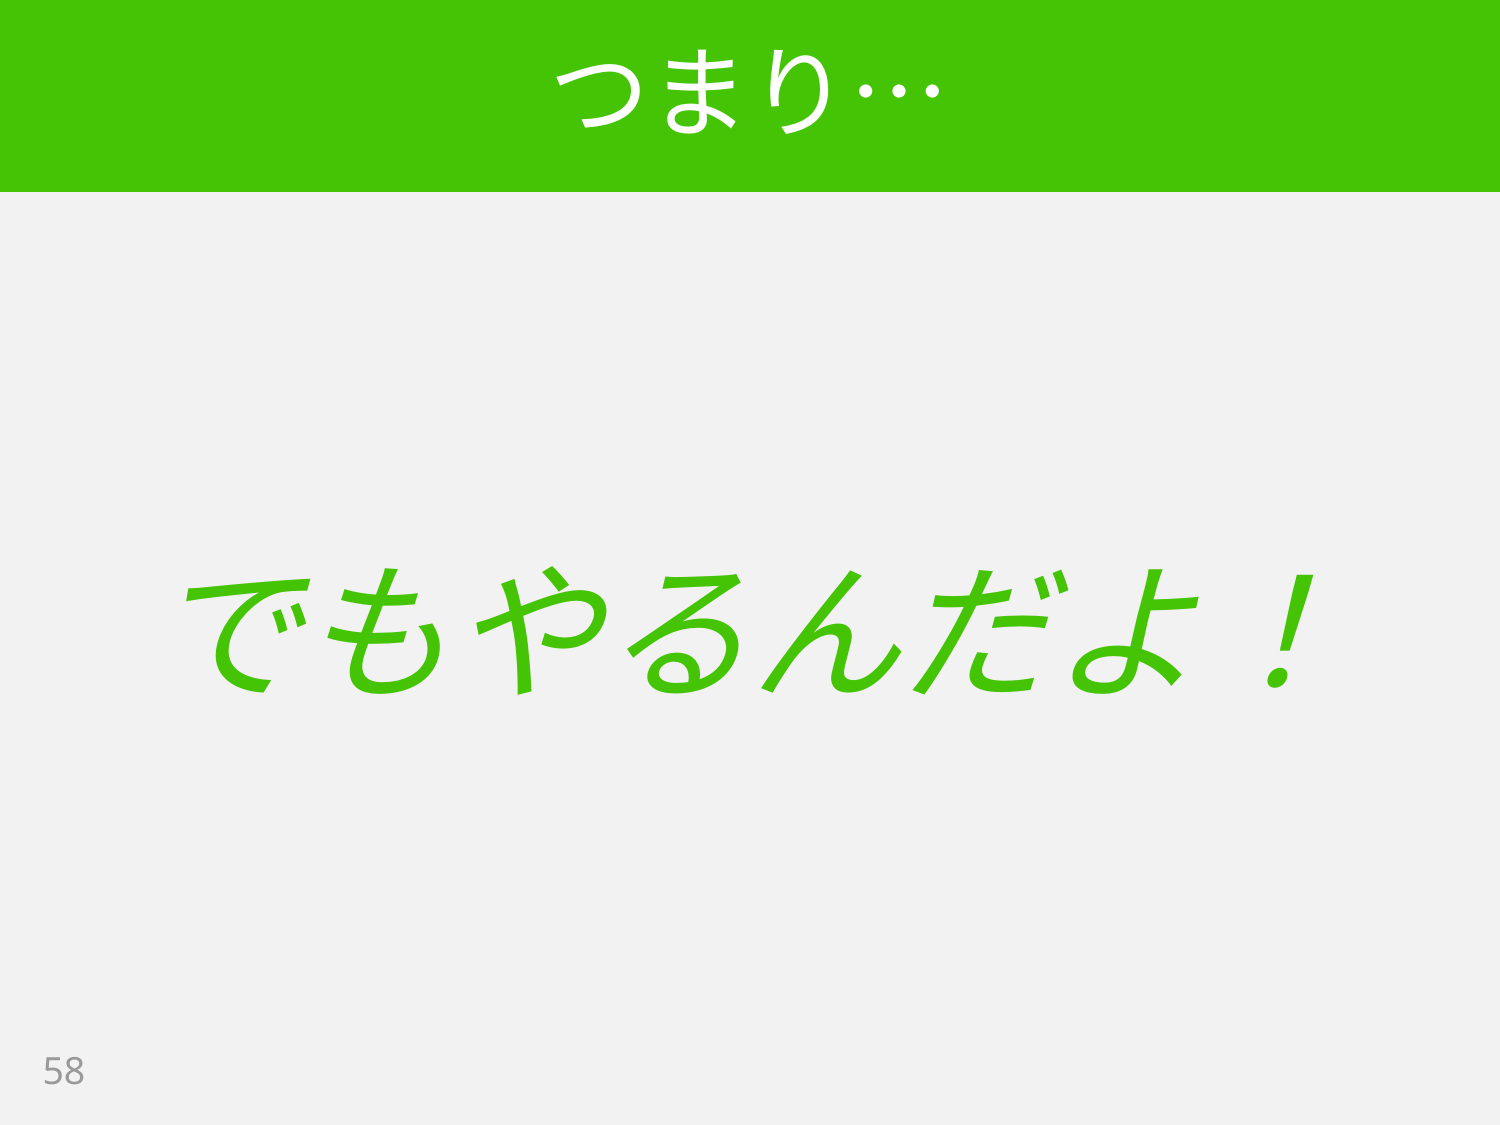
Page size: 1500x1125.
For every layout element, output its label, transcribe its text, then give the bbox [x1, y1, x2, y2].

title つまり… [0, 53, 1500, 140]
slide_number 58 [27, 1042, 146, 1102]
list でもやるんだよ！ [103, 277, 1397, 1000]
